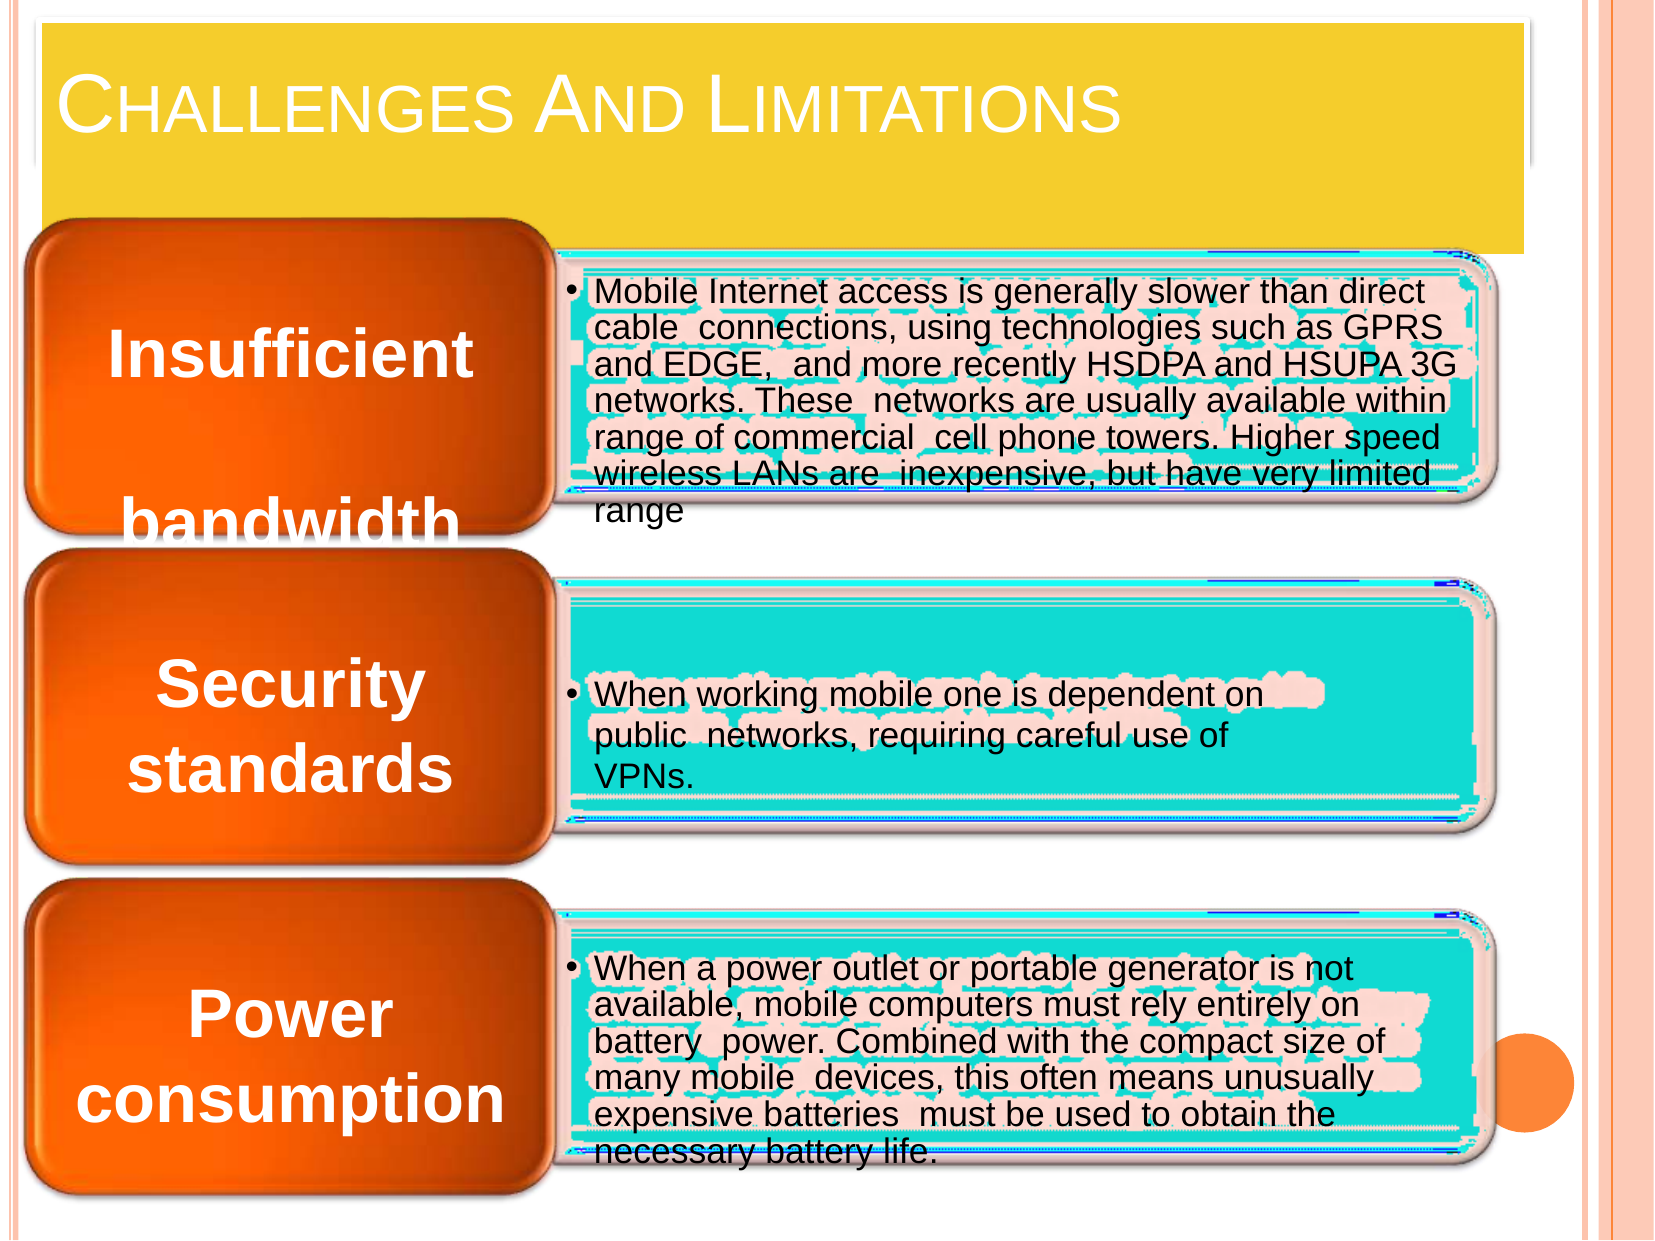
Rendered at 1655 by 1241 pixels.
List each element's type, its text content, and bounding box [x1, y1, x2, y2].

text_box [568, 575, 1505, 844]
text_box [13, 210, 568, 540]
title CHALLENGES AND LIMITATIONS [39, 183, 1528, 257]
text_box [13, 540, 568, 870]
text_box When working mobile one is dependent on public networks, requiring careful use of VPNs. [568, 665, 1323, 797]
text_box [0, 13, 1538, 175]
text_box Insufficient bandwidth [105, 292, 477, 540]
text_box [13, 870, 568, 1210]
text_box Power consumption [73, 952, 510, 1136]
text_box Security standards [124, 622, 458, 806]
text_box [568, 245, 1507, 515]
text_box When a power outlet or portable generator is not available, mobile computers must rely entirely on battery power. Combined with the compact size of many mobile devices, this often means unusually expensive batteries must be used to obtain the necessary battery life. [568, 943, 1428, 1171]
text_box [568, 901, 1508, 1180]
text_box Mobile Internet access is generally slower than direct cable connections, using technologies such as GPRS and EDGE, and more recently HSDPA and HSUPA 3G networks. These networks are usually available within range of commercial cell phone towers. Higher speed wireless LANs are inexpensive, but have very limited range [568, 266, 1474, 530]
